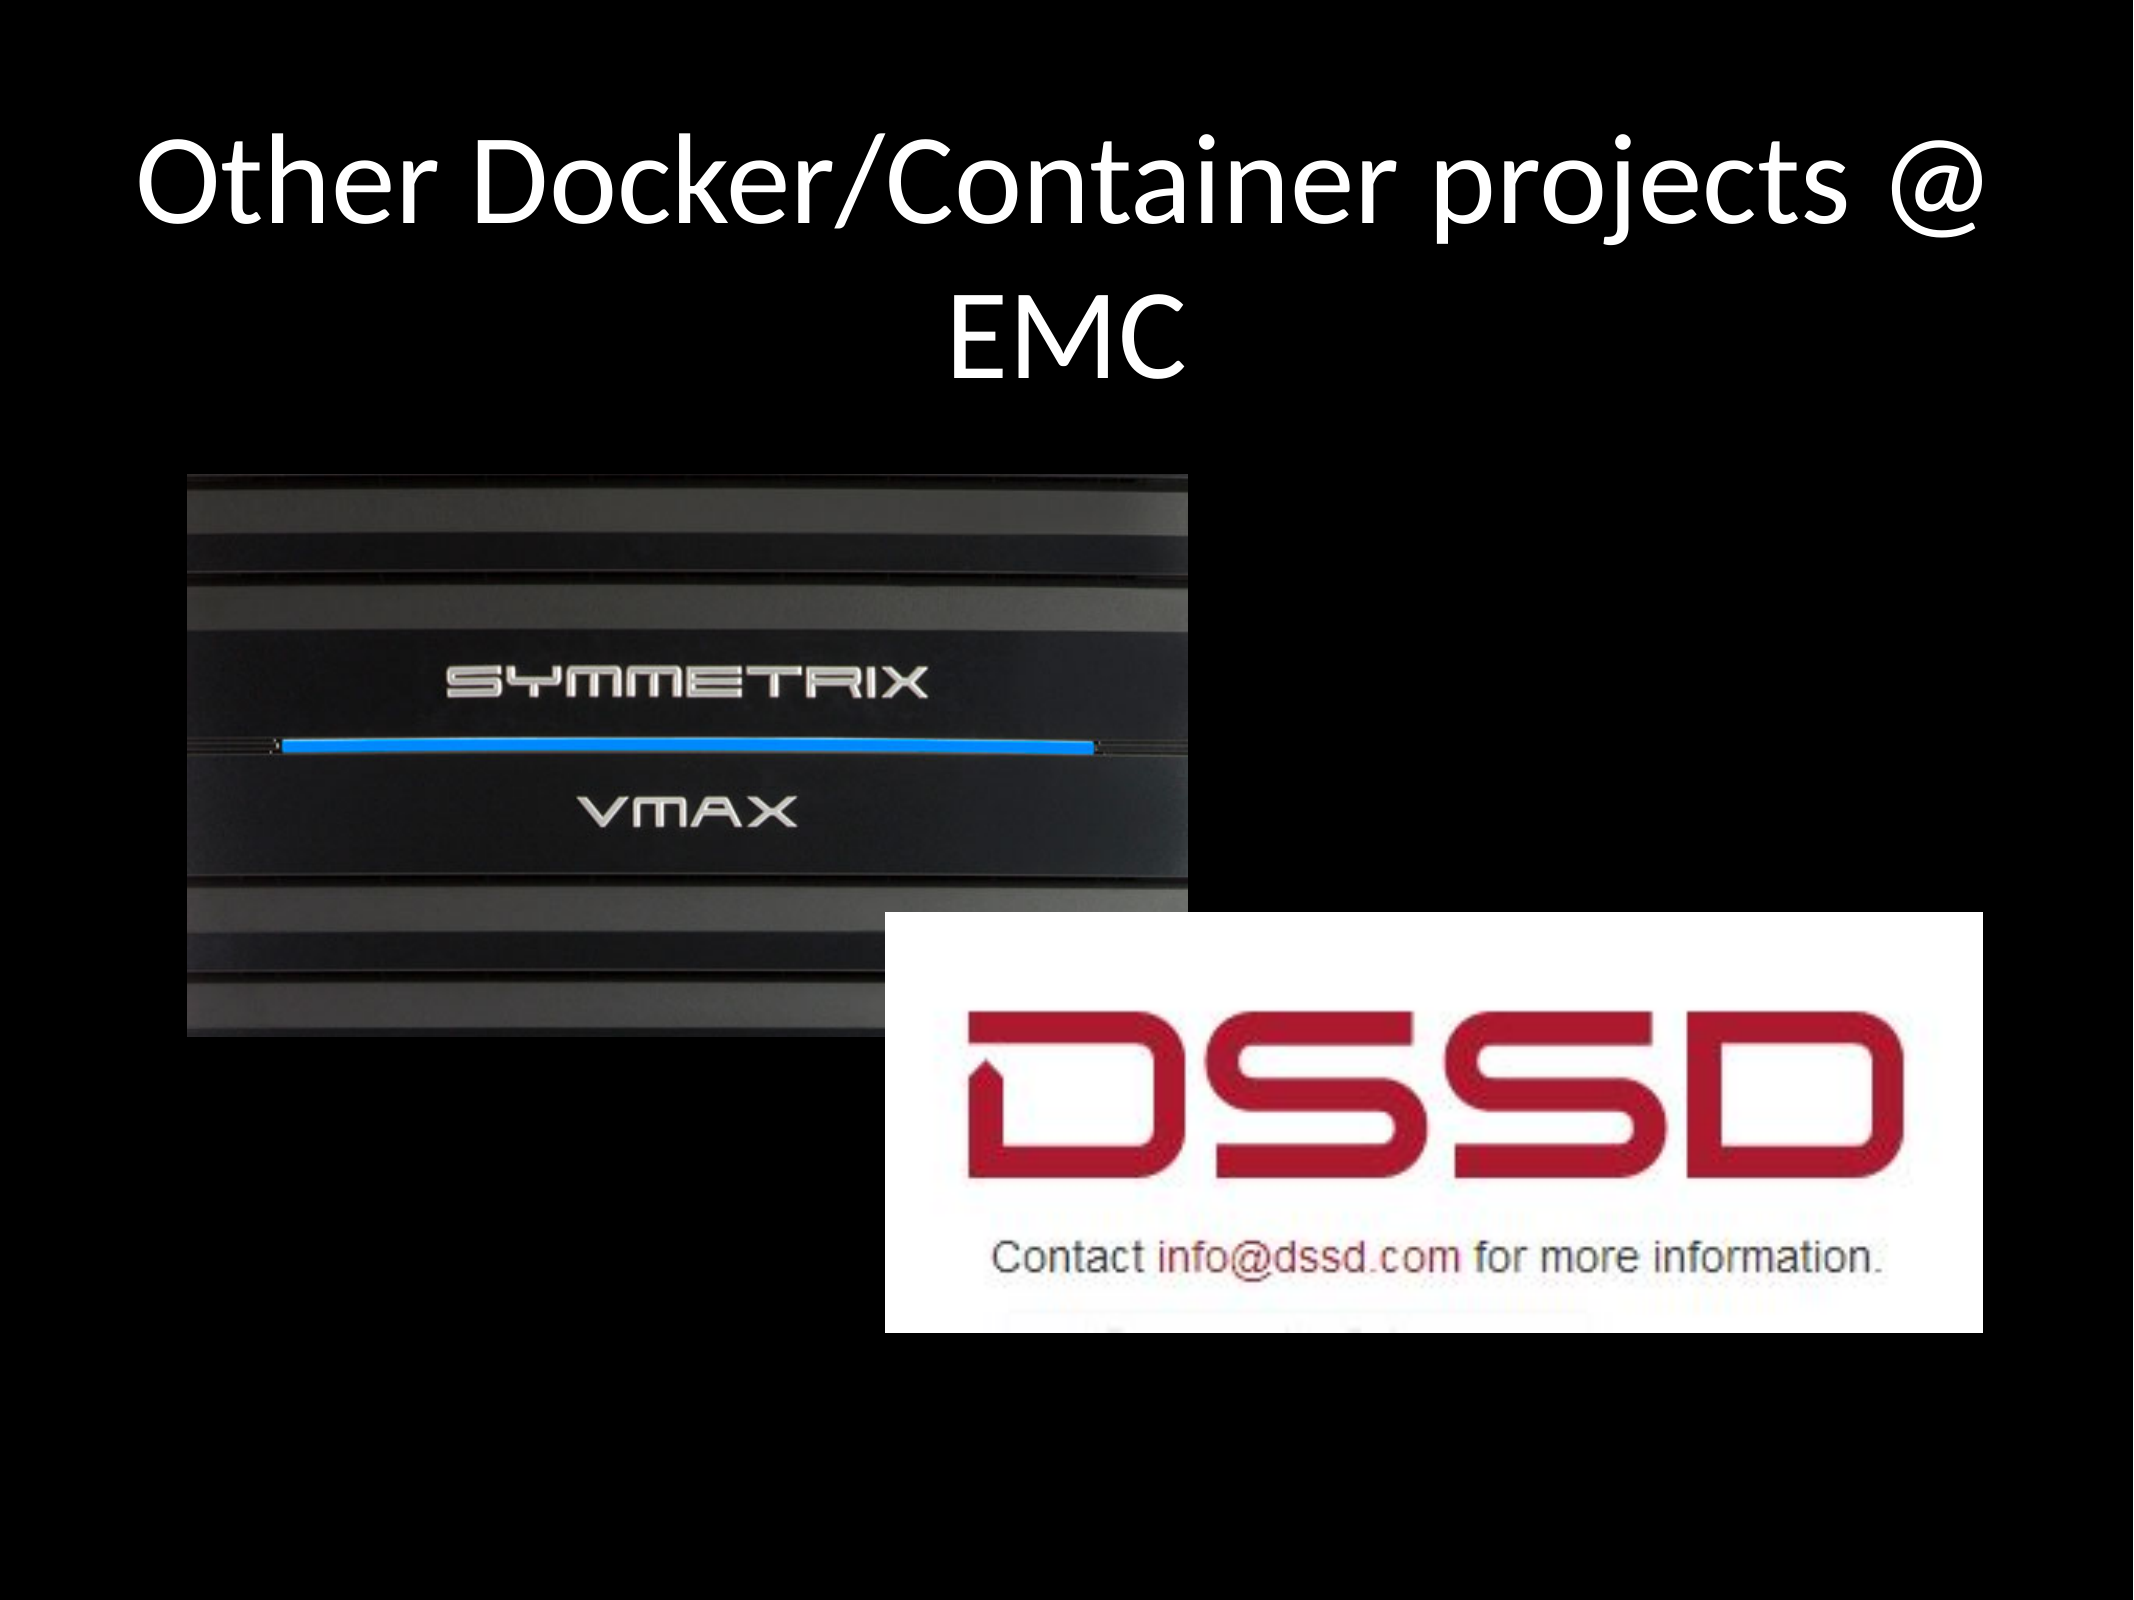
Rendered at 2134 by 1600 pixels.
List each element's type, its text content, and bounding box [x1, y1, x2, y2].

picture [186, 473, 1983, 1333]
title Other Docker/Container projects @ EMC [106, 72, 2028, 426]
